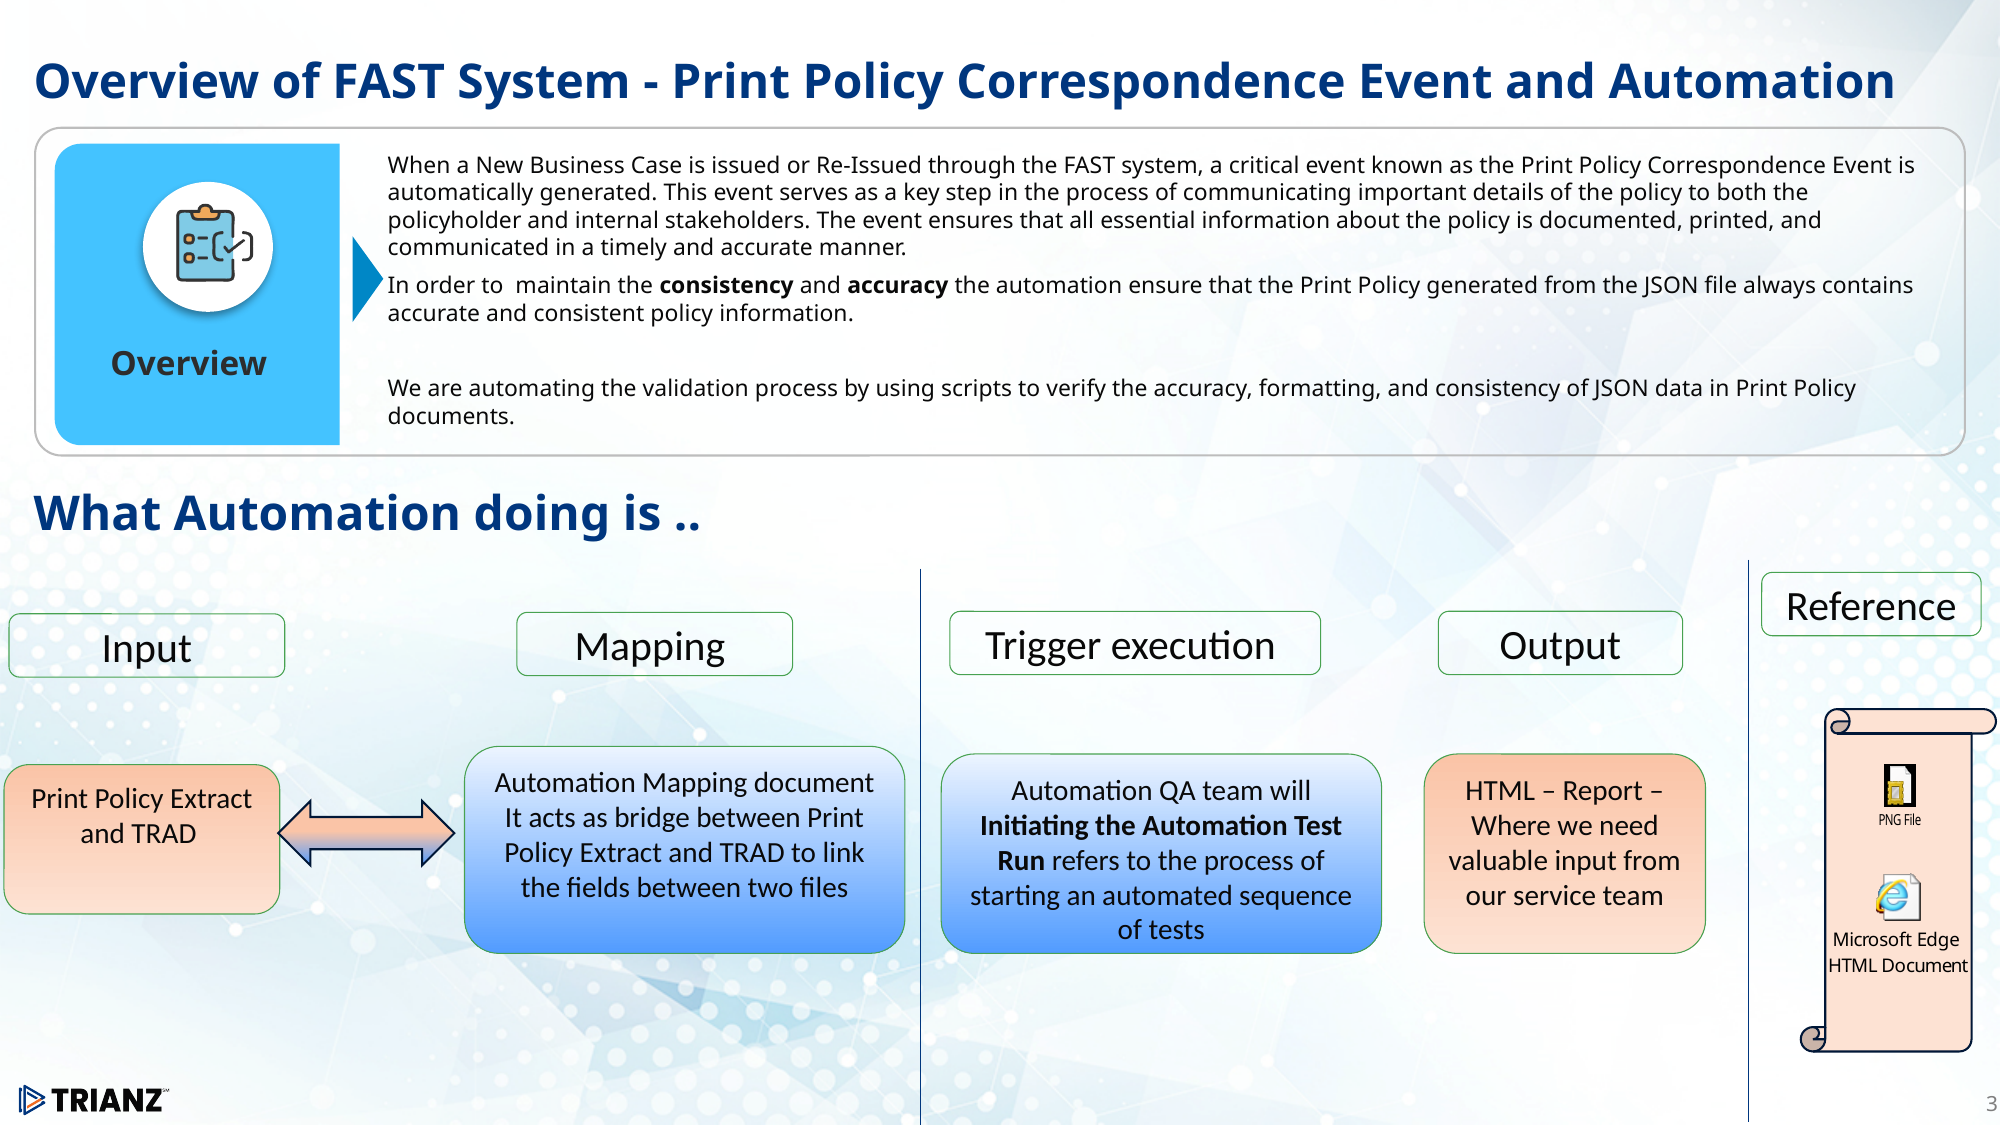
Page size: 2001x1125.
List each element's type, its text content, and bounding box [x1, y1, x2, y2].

text_box HTML – Report – Where we need valuable input from our service team [1423, 753, 1707, 954]
title Overview of FAST System - Print Policy Correspondence Event and Automation [18, 50, 1982, 128]
text_box Input [8, 613, 286, 678]
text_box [1854, 764, 1946, 872]
text_box Overview [54, 143, 340, 446]
text_box Automation QA team will Initiating the Automation Test Run refers to the process of starting an automated sequence of tests [940, 753, 1383, 954]
text_box Reference [1761, 571, 1982, 637]
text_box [142, 181, 273, 312]
text_box Automation Mapping document It acts as bridge between Print Policy Extract and TRAD to link the fields between two files [463, 745, 906, 954]
picture [0, 0, 2000, 1125]
text_box [1799, 1005, 1973, 1053]
text_box [1824, 708, 1998, 872]
text_box Mapping [516, 611, 794, 677]
text_box When a New Business Case is issued or Re-Issued through the FAST system, a critical event known as the Print Policy Correspondence Event is automatically generated. This event serves as a key step in the process of communicating important details of the policy to both the policyholder and internal stakeholders. The event ensures that all essential information about the policy is documented, printed, and communicated in a timely and accurate manner. In order to maintain the consistency and accuracy the automation ensure that the Print Policy generated from the JSON file always contains accurate and consistent policy information. We are automating the validation process by using scripts to verify the accuracy, formatting, and consistency of JSON data in Print Policy documents. [34, 128, 1966, 457]
text_box Print Policy Extract and TRAD [3, 764, 281, 915]
text_box Output [1437, 610, 1684, 676]
text_box [351, 234, 384, 324]
text_box What Automation doing is .. [18, 482, 1982, 560]
text_box Trigger execution [949, 610, 1322, 676]
text_box [276, 798, 456, 868]
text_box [1823, 872, 1974, 1005]
